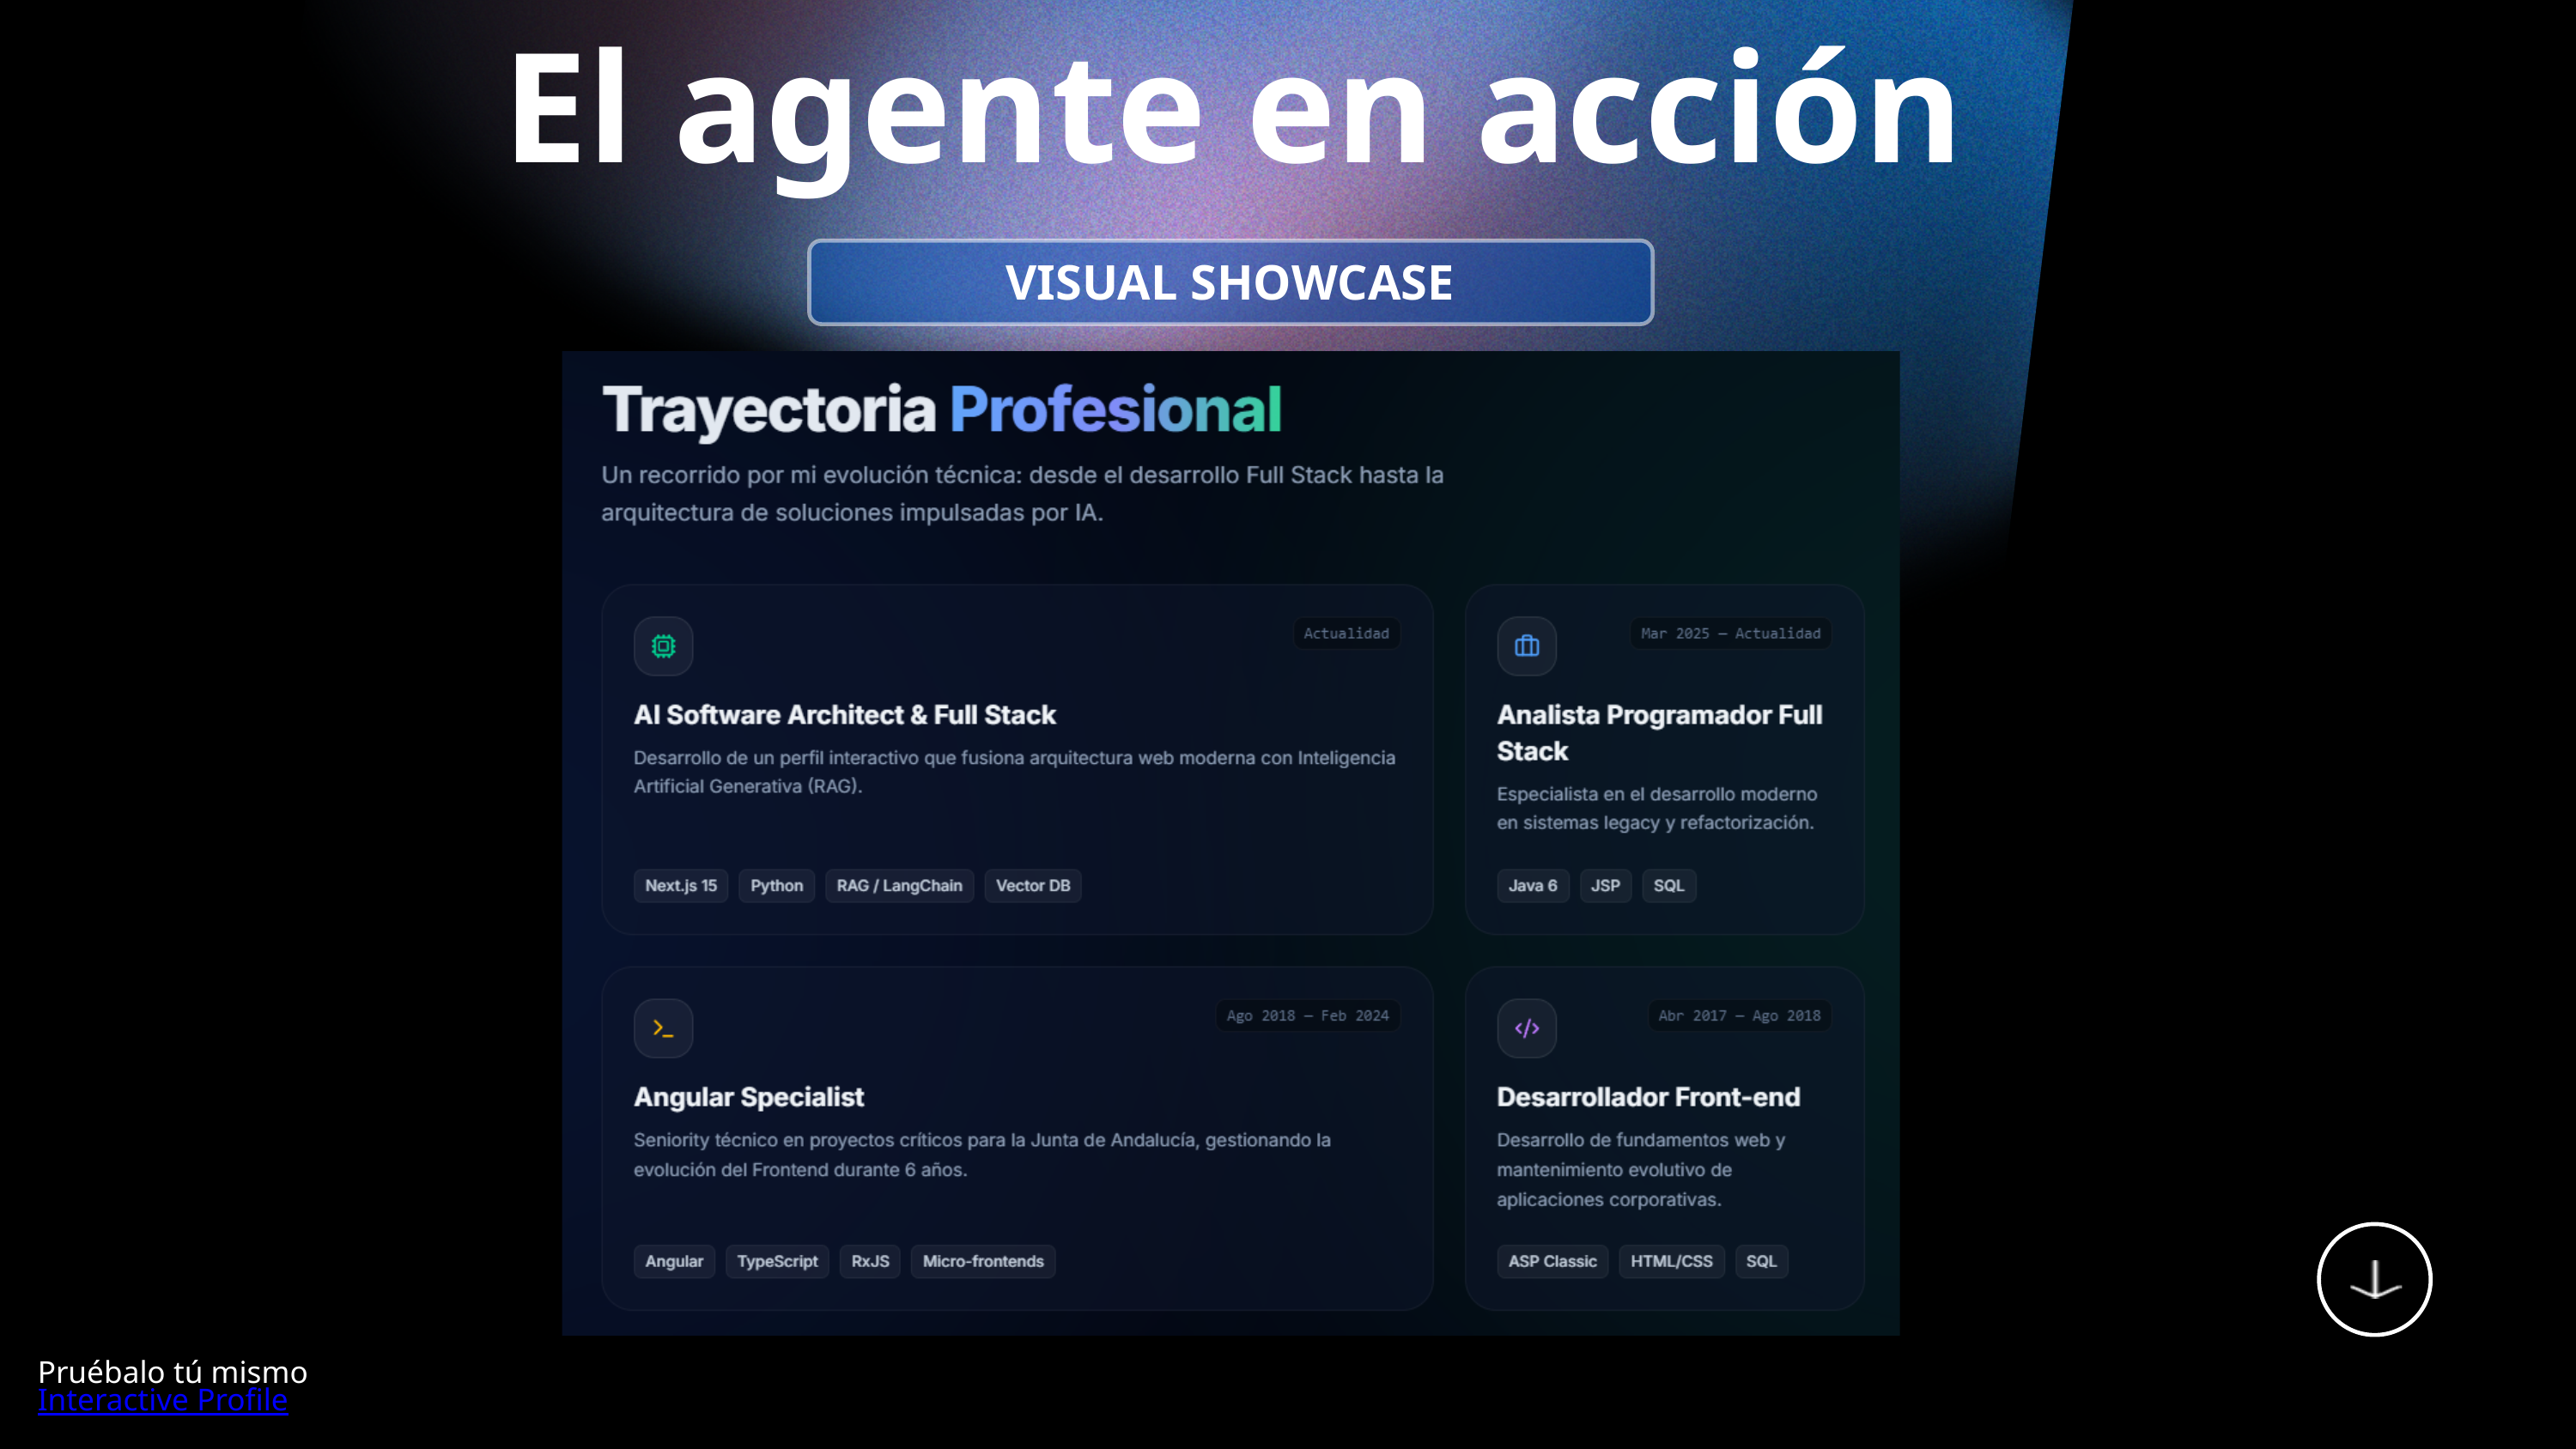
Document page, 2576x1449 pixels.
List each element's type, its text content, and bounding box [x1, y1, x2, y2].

text_box [562, 351, 1900, 1336]
text_box Pruébalo tú mismo Interactive Profile [37, 1356, 562, 1422]
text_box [2318, 1223, 2432, 1336]
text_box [809, 239, 1653, 324]
text_box El agente en acción [492, 28, 1974, 194]
text_box [243, 0, 2074, 724]
